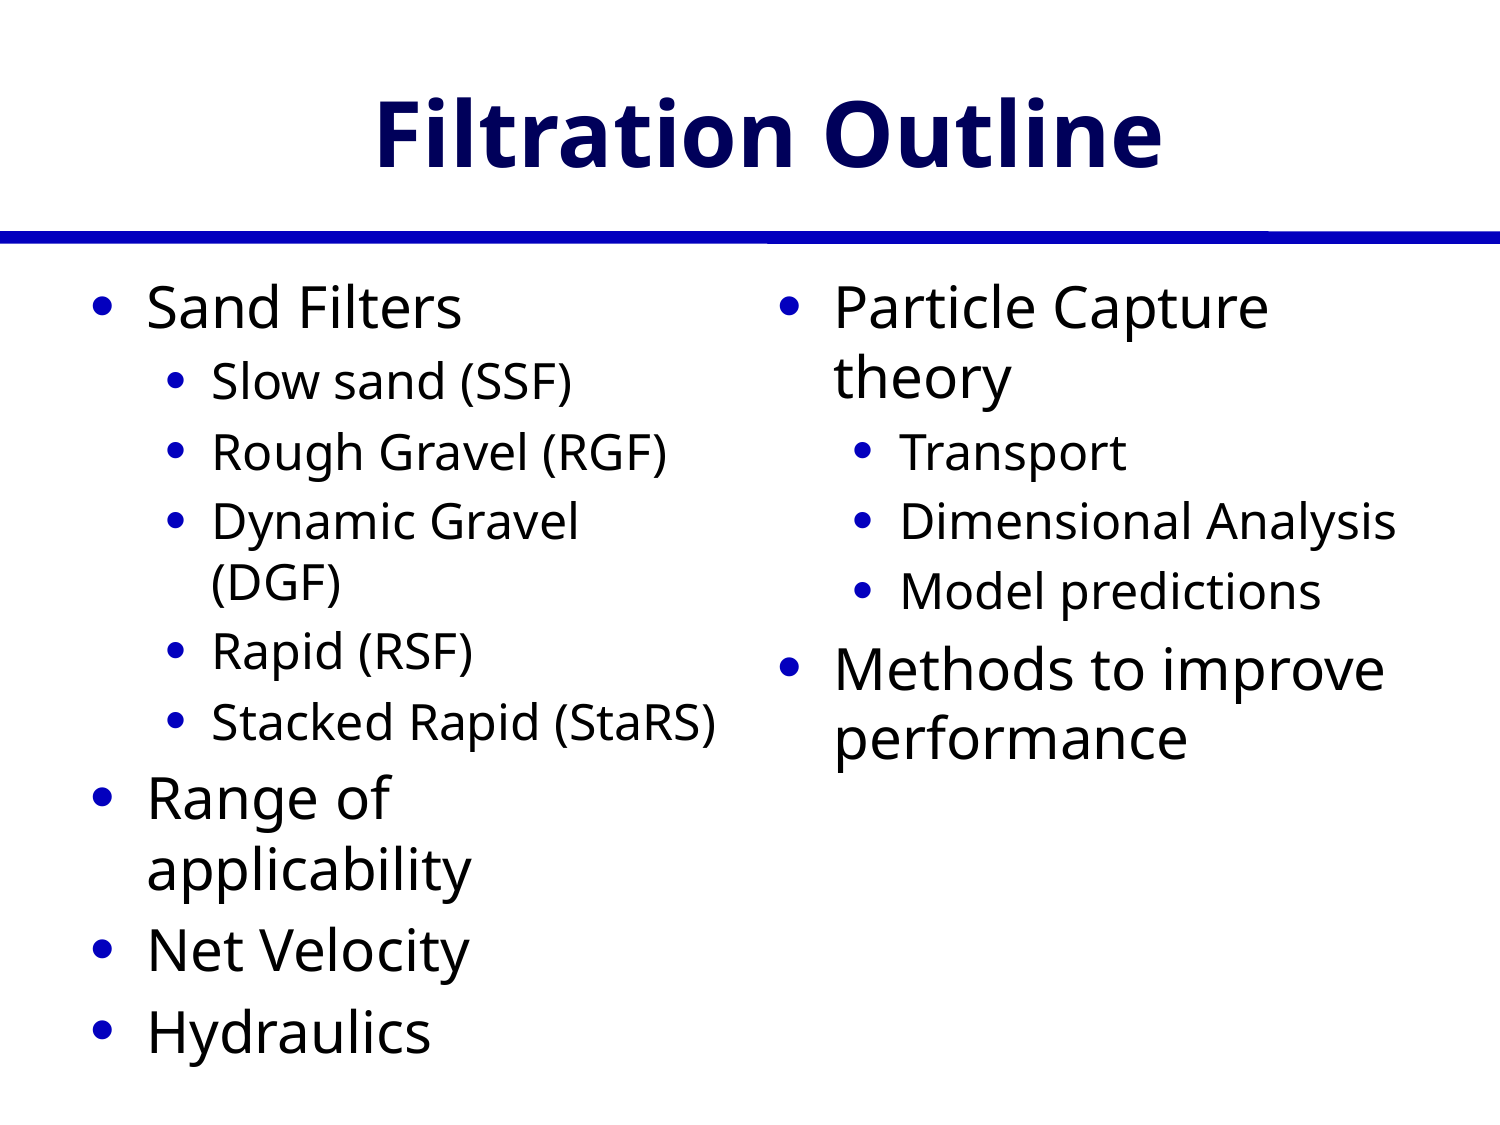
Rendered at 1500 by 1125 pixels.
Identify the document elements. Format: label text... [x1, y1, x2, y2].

list Particle Capture theory Transport Dimensional Analysis Model predictions Methods to improve performance [762, 262, 1426, 1006]
title Filtration Outline [75, 37, 1463, 225]
list Sand Filters Slow sand (SSF) Rough Gravel (RGF) Dynamic Gravel (DGF) Rapid (RSF) Stacked Rapid (StaRS) Range of applicability Net Velocity Hydraulics [74, 262, 738, 1006]
